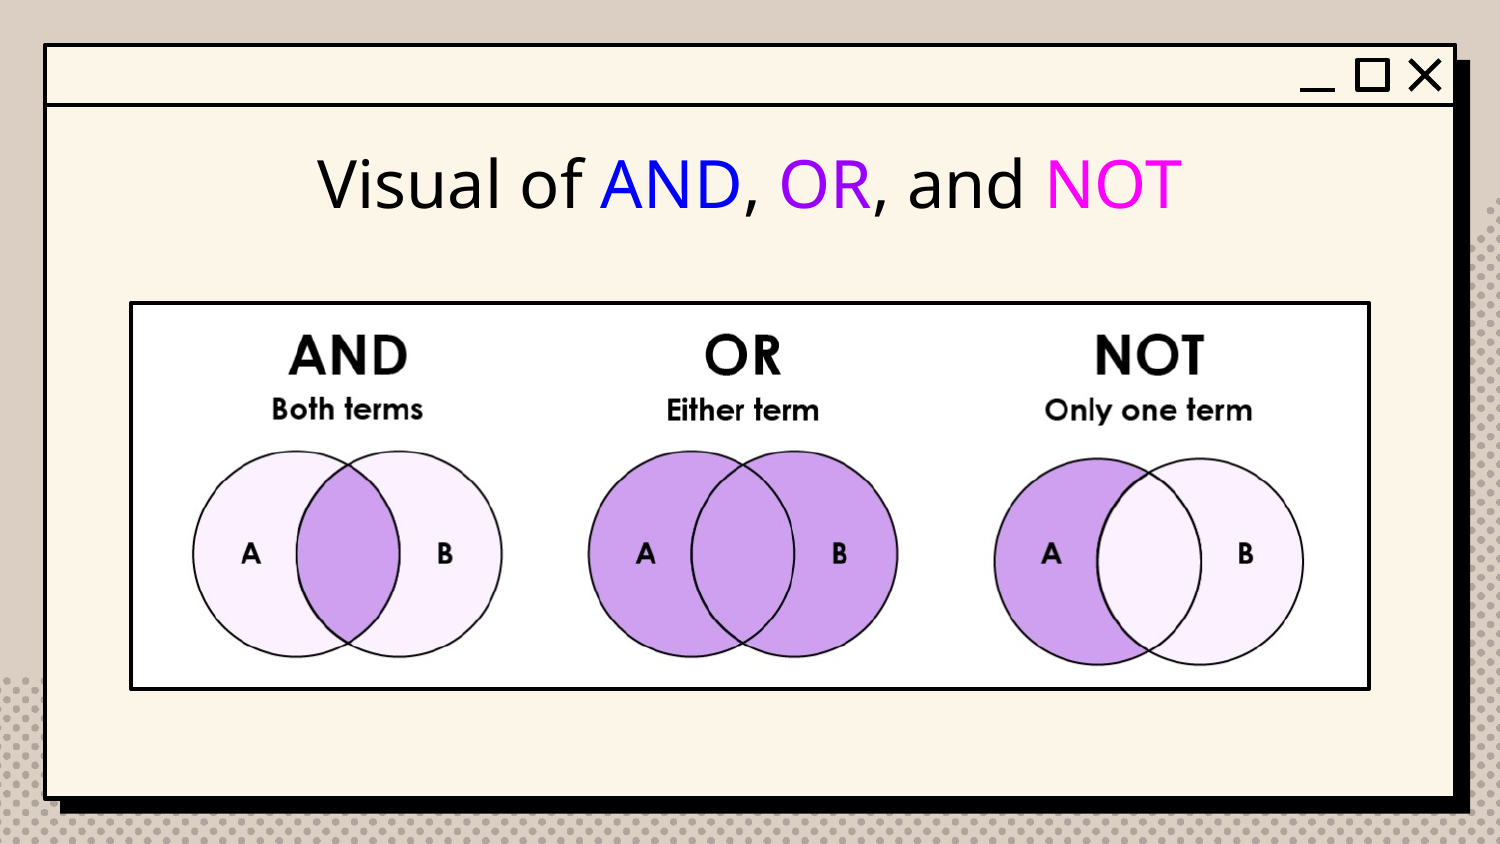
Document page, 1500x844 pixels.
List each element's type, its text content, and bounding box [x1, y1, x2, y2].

title Visual of AND, OR, and NOT [117, 126, 1383, 239]
picture [133, 304, 1367, 687]
